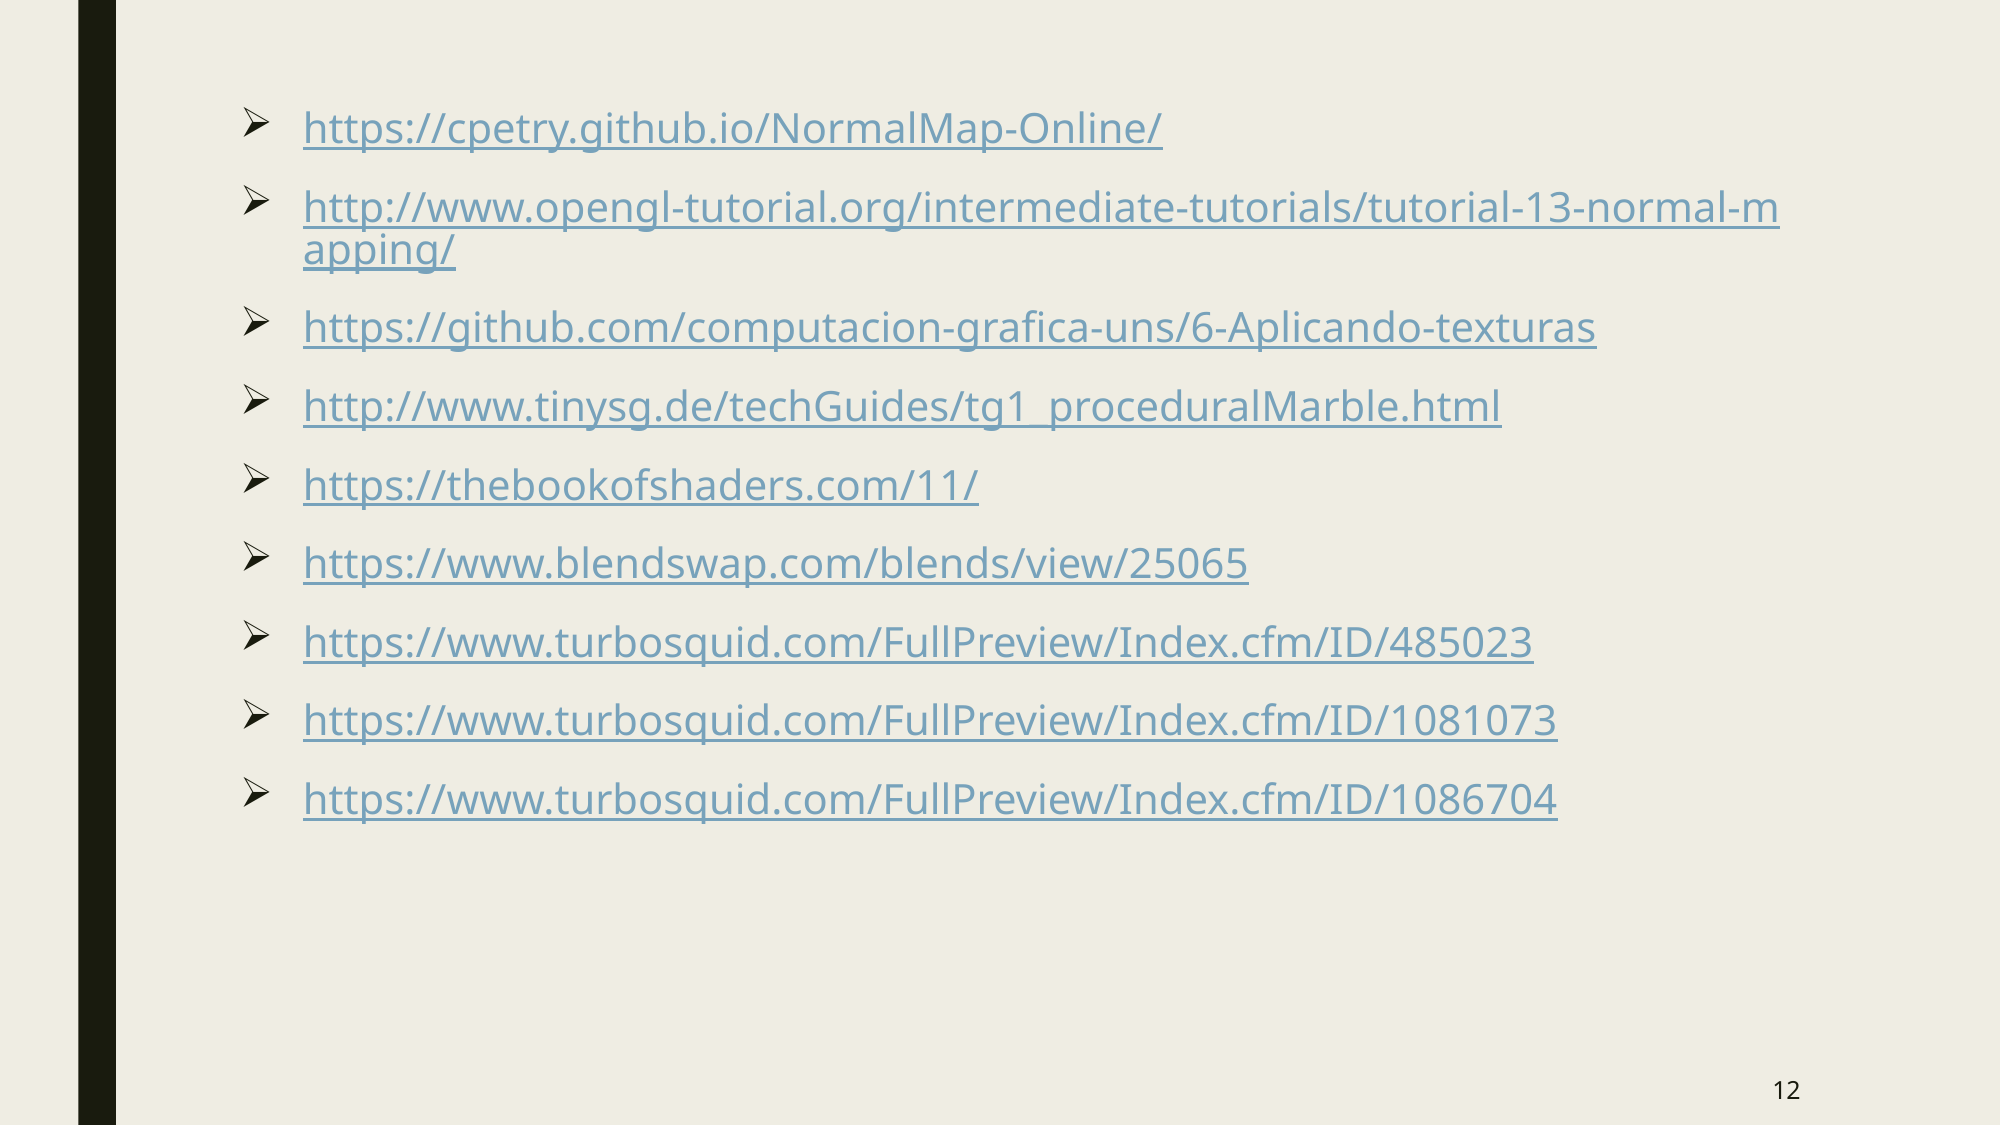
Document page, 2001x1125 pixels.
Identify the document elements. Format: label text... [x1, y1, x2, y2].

slide_number 12 [1553, 1058, 1816, 1125]
list https://cpetry.github.io/NormalMap-Online/ http://www.opengl-tutorial.org/intermediate-tutorials/tutorial-13-normal-mapping/ https://github.com/computacion-grafica-uns/6-Aplicando-texturas http://www.tinysg.de/techGuides/tg1_proceduralMarble.html https://thebookofshaders.com/11/ https://www.blendswap.com/blends/view/25065 https://www.turbosquid.com/FullPreview/Index.cfm/ID/485023 https://www.turbosquid.com/FullPreview/Index.cfm/ID/1081073 https://www.turbosquid.com/FullPreview/Index.cfm/ID/1086704 [225, 94, 1800, 1059]
